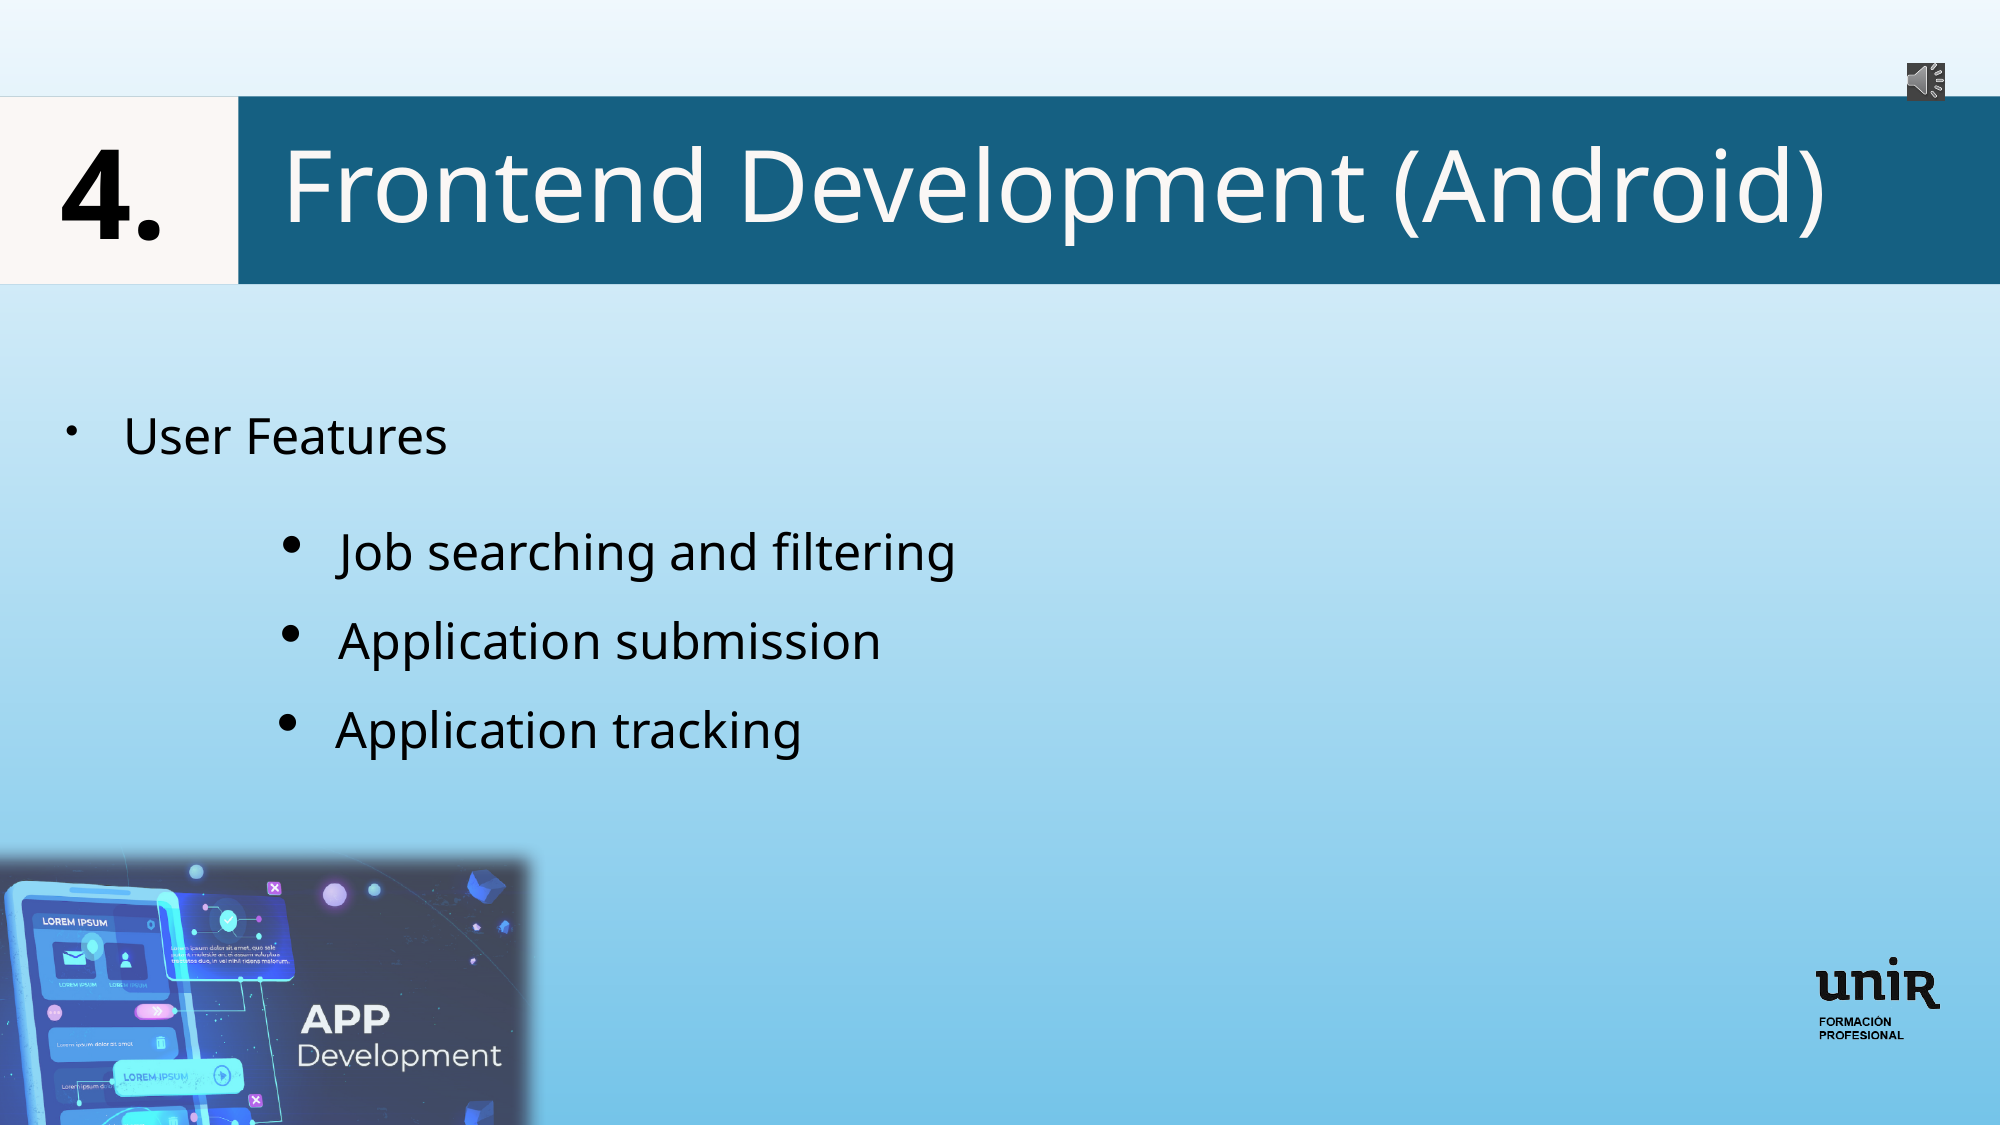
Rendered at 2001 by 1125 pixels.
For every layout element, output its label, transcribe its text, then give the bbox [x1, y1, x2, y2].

text_box 4. [45, 106, 204, 272]
text_box User Features [34, 368, 482, 473]
text_box Job searching and filtering [241, 483, 1000, 588]
picture [0, 840, 548, 1125]
title Frontend Development (Android) [266, 129, 2000, 252]
text_box Application tracking [241, 662, 843, 767]
text_box Application submission [241, 572, 925, 678]
text_box [240, 95, 2000, 286]
picture [1808, 923, 1947, 1063]
picture [1906, 61, 1947, 103]
text_box [0, 95, 240, 286]
